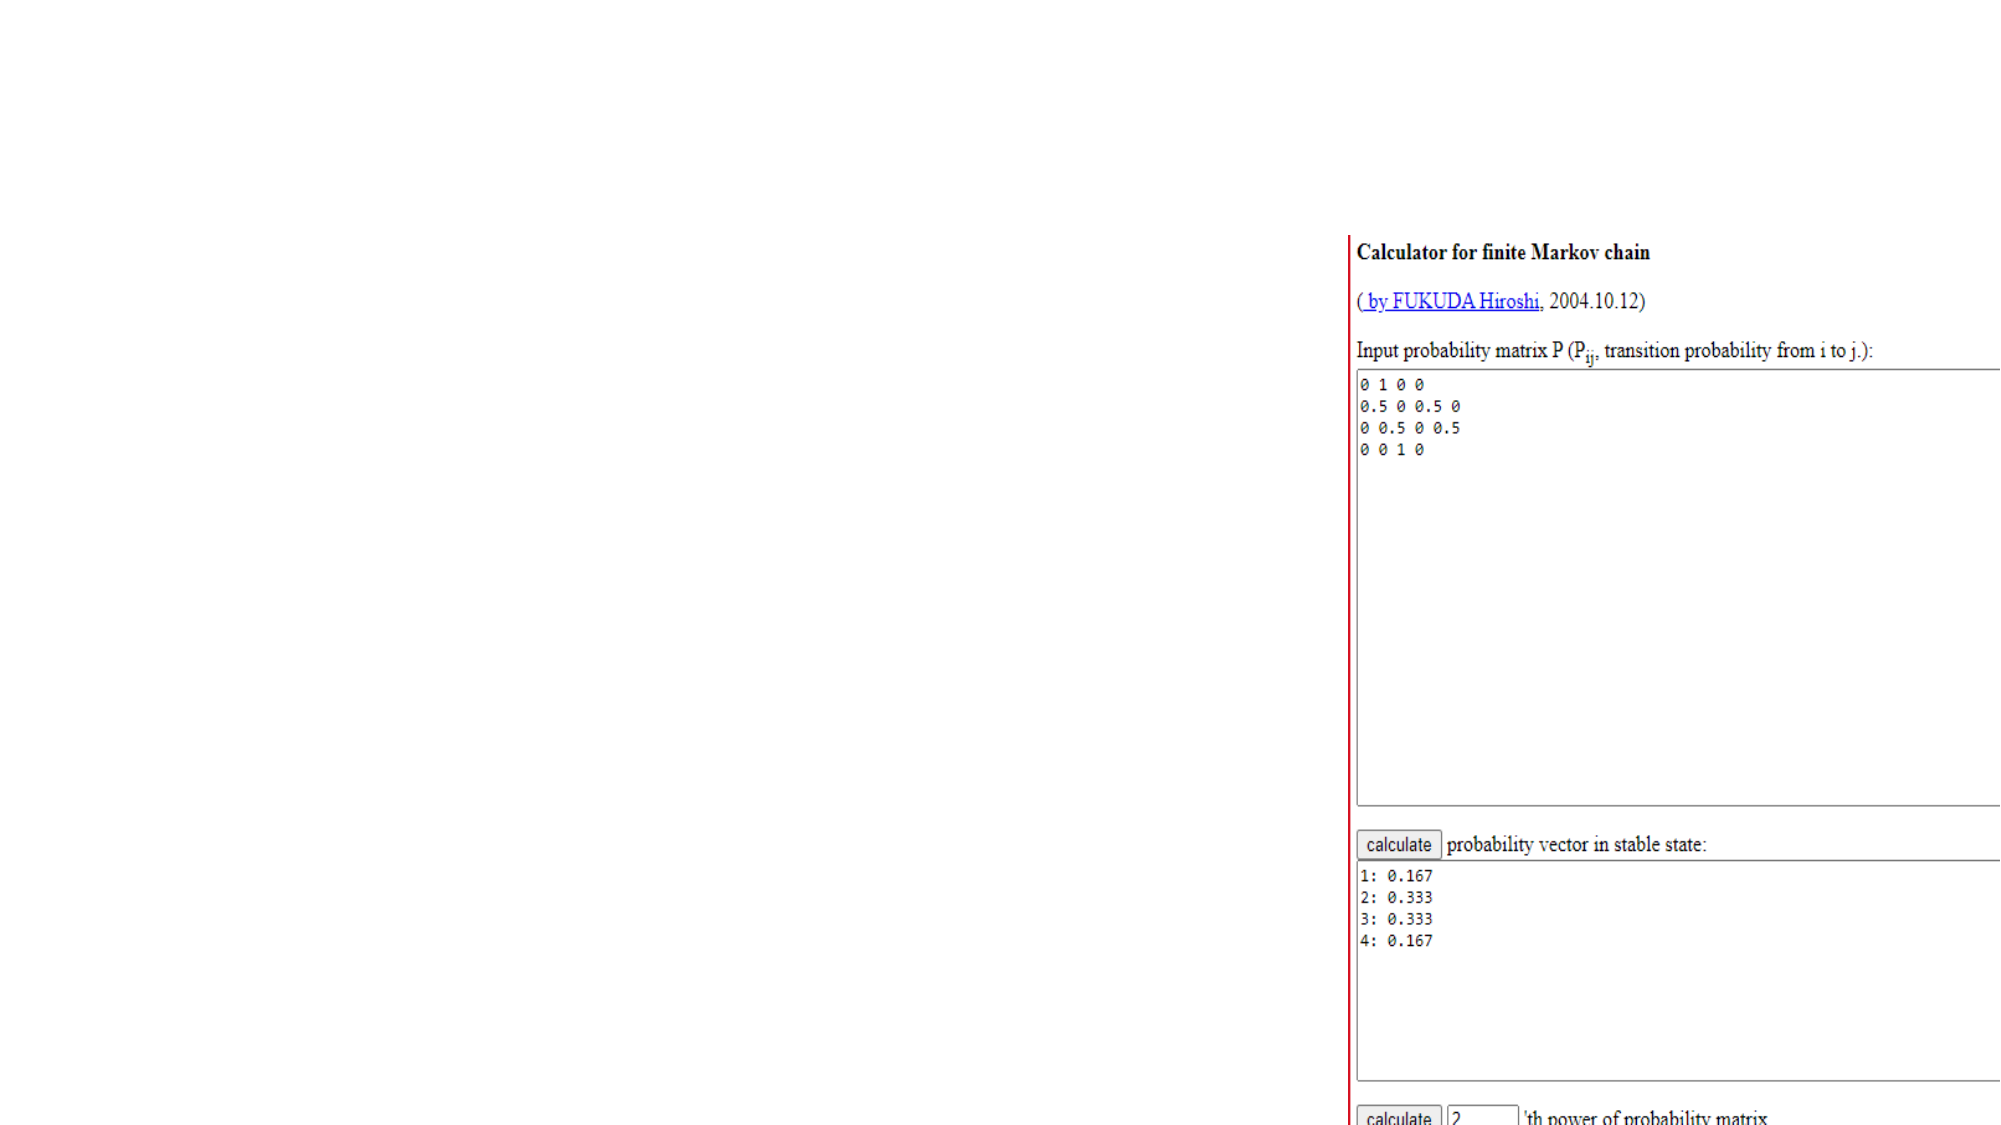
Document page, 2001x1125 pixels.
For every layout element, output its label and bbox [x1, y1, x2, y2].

picture [1348, 235, 2000, 1125]
text_box [1441, 824, 1541, 940]
